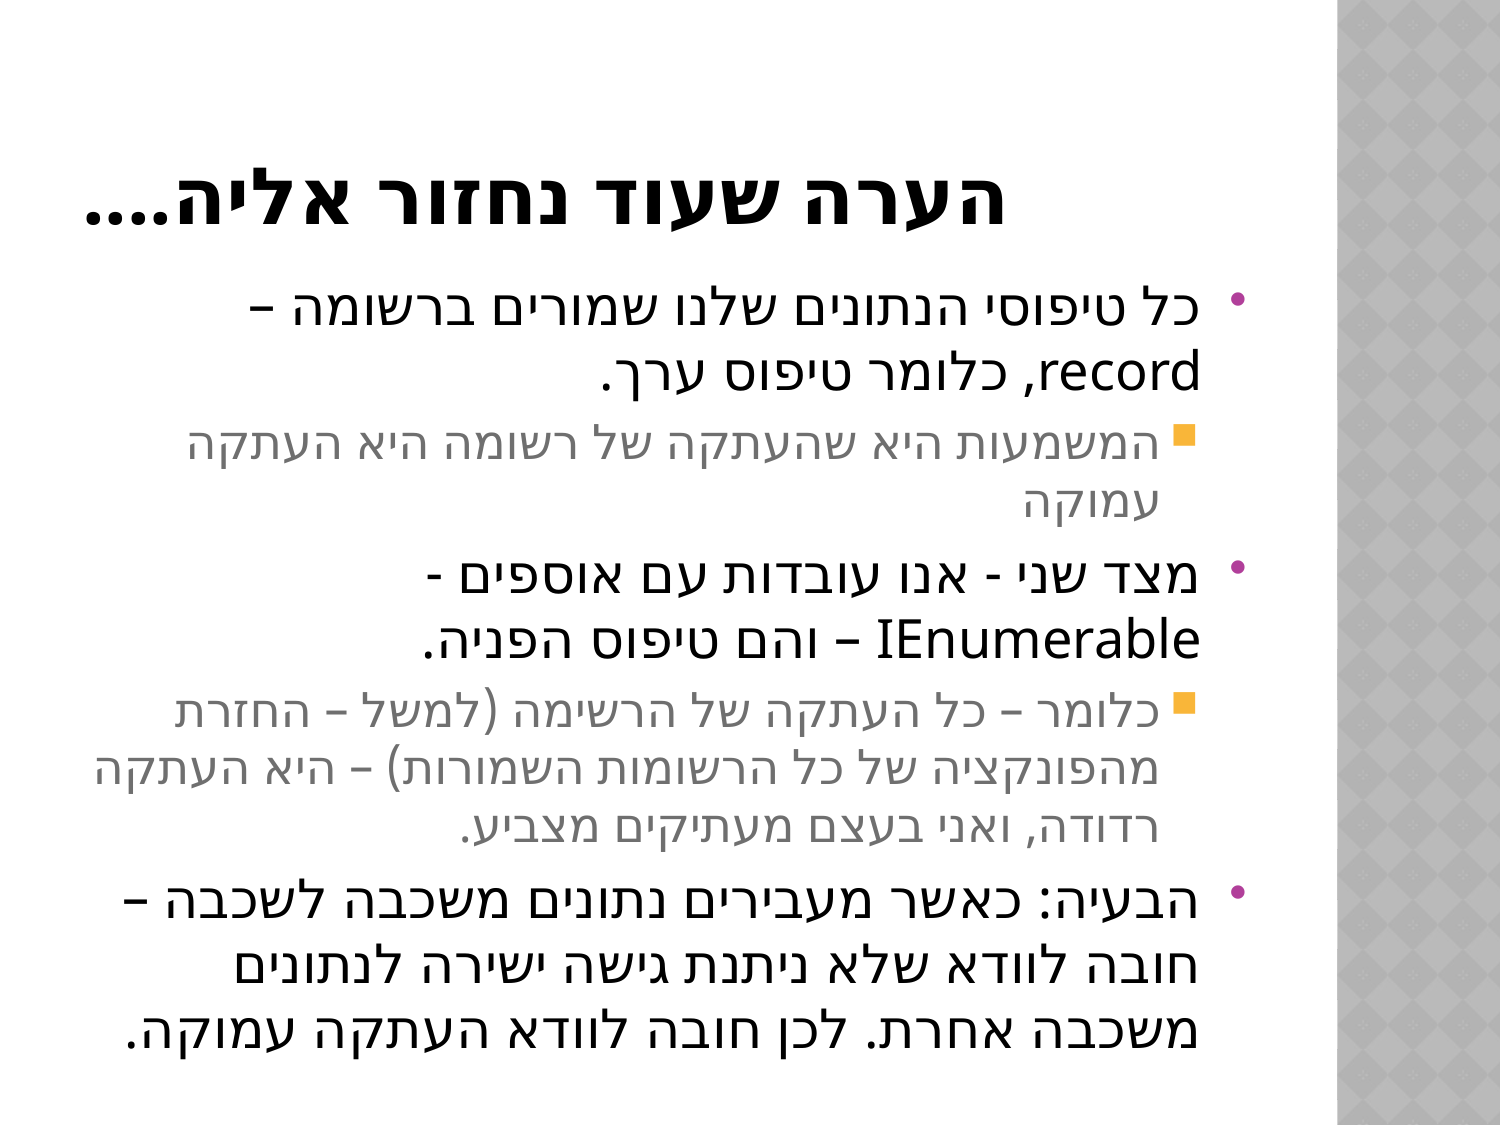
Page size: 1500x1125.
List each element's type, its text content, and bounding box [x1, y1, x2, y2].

list כל טיפוסי הנתונים שלנו שמורים ברשומה – record, כלומר טיפוס ערך. המשמעות היא שהעתקה של רשומה היא העתקה עמוקה מצד שני - אנו עובדות עם אוספים - IEnumerable – והם טיפוס הפניה. כלומר – כל העתקה של הרשימה (למשל – החזרת מהפונקציה של כל הרשומות השמורות) – היא העתקה רדודה, ואני בעצם מעתיקים מצביע. הבעיה: כאשר מעבירים נתונים משכבה לשכבה – חובה לוודא שלא ניתנת גישה ישירה לנתונים משכבה אחרת. לכן חובה לוודא העתקה עמוקה. [75, 264, 1263, 1059]
title הערה שעוד נחזור אליה.... [75, 52, 1263, 240]
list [1337, 0, 1500, 1125]
